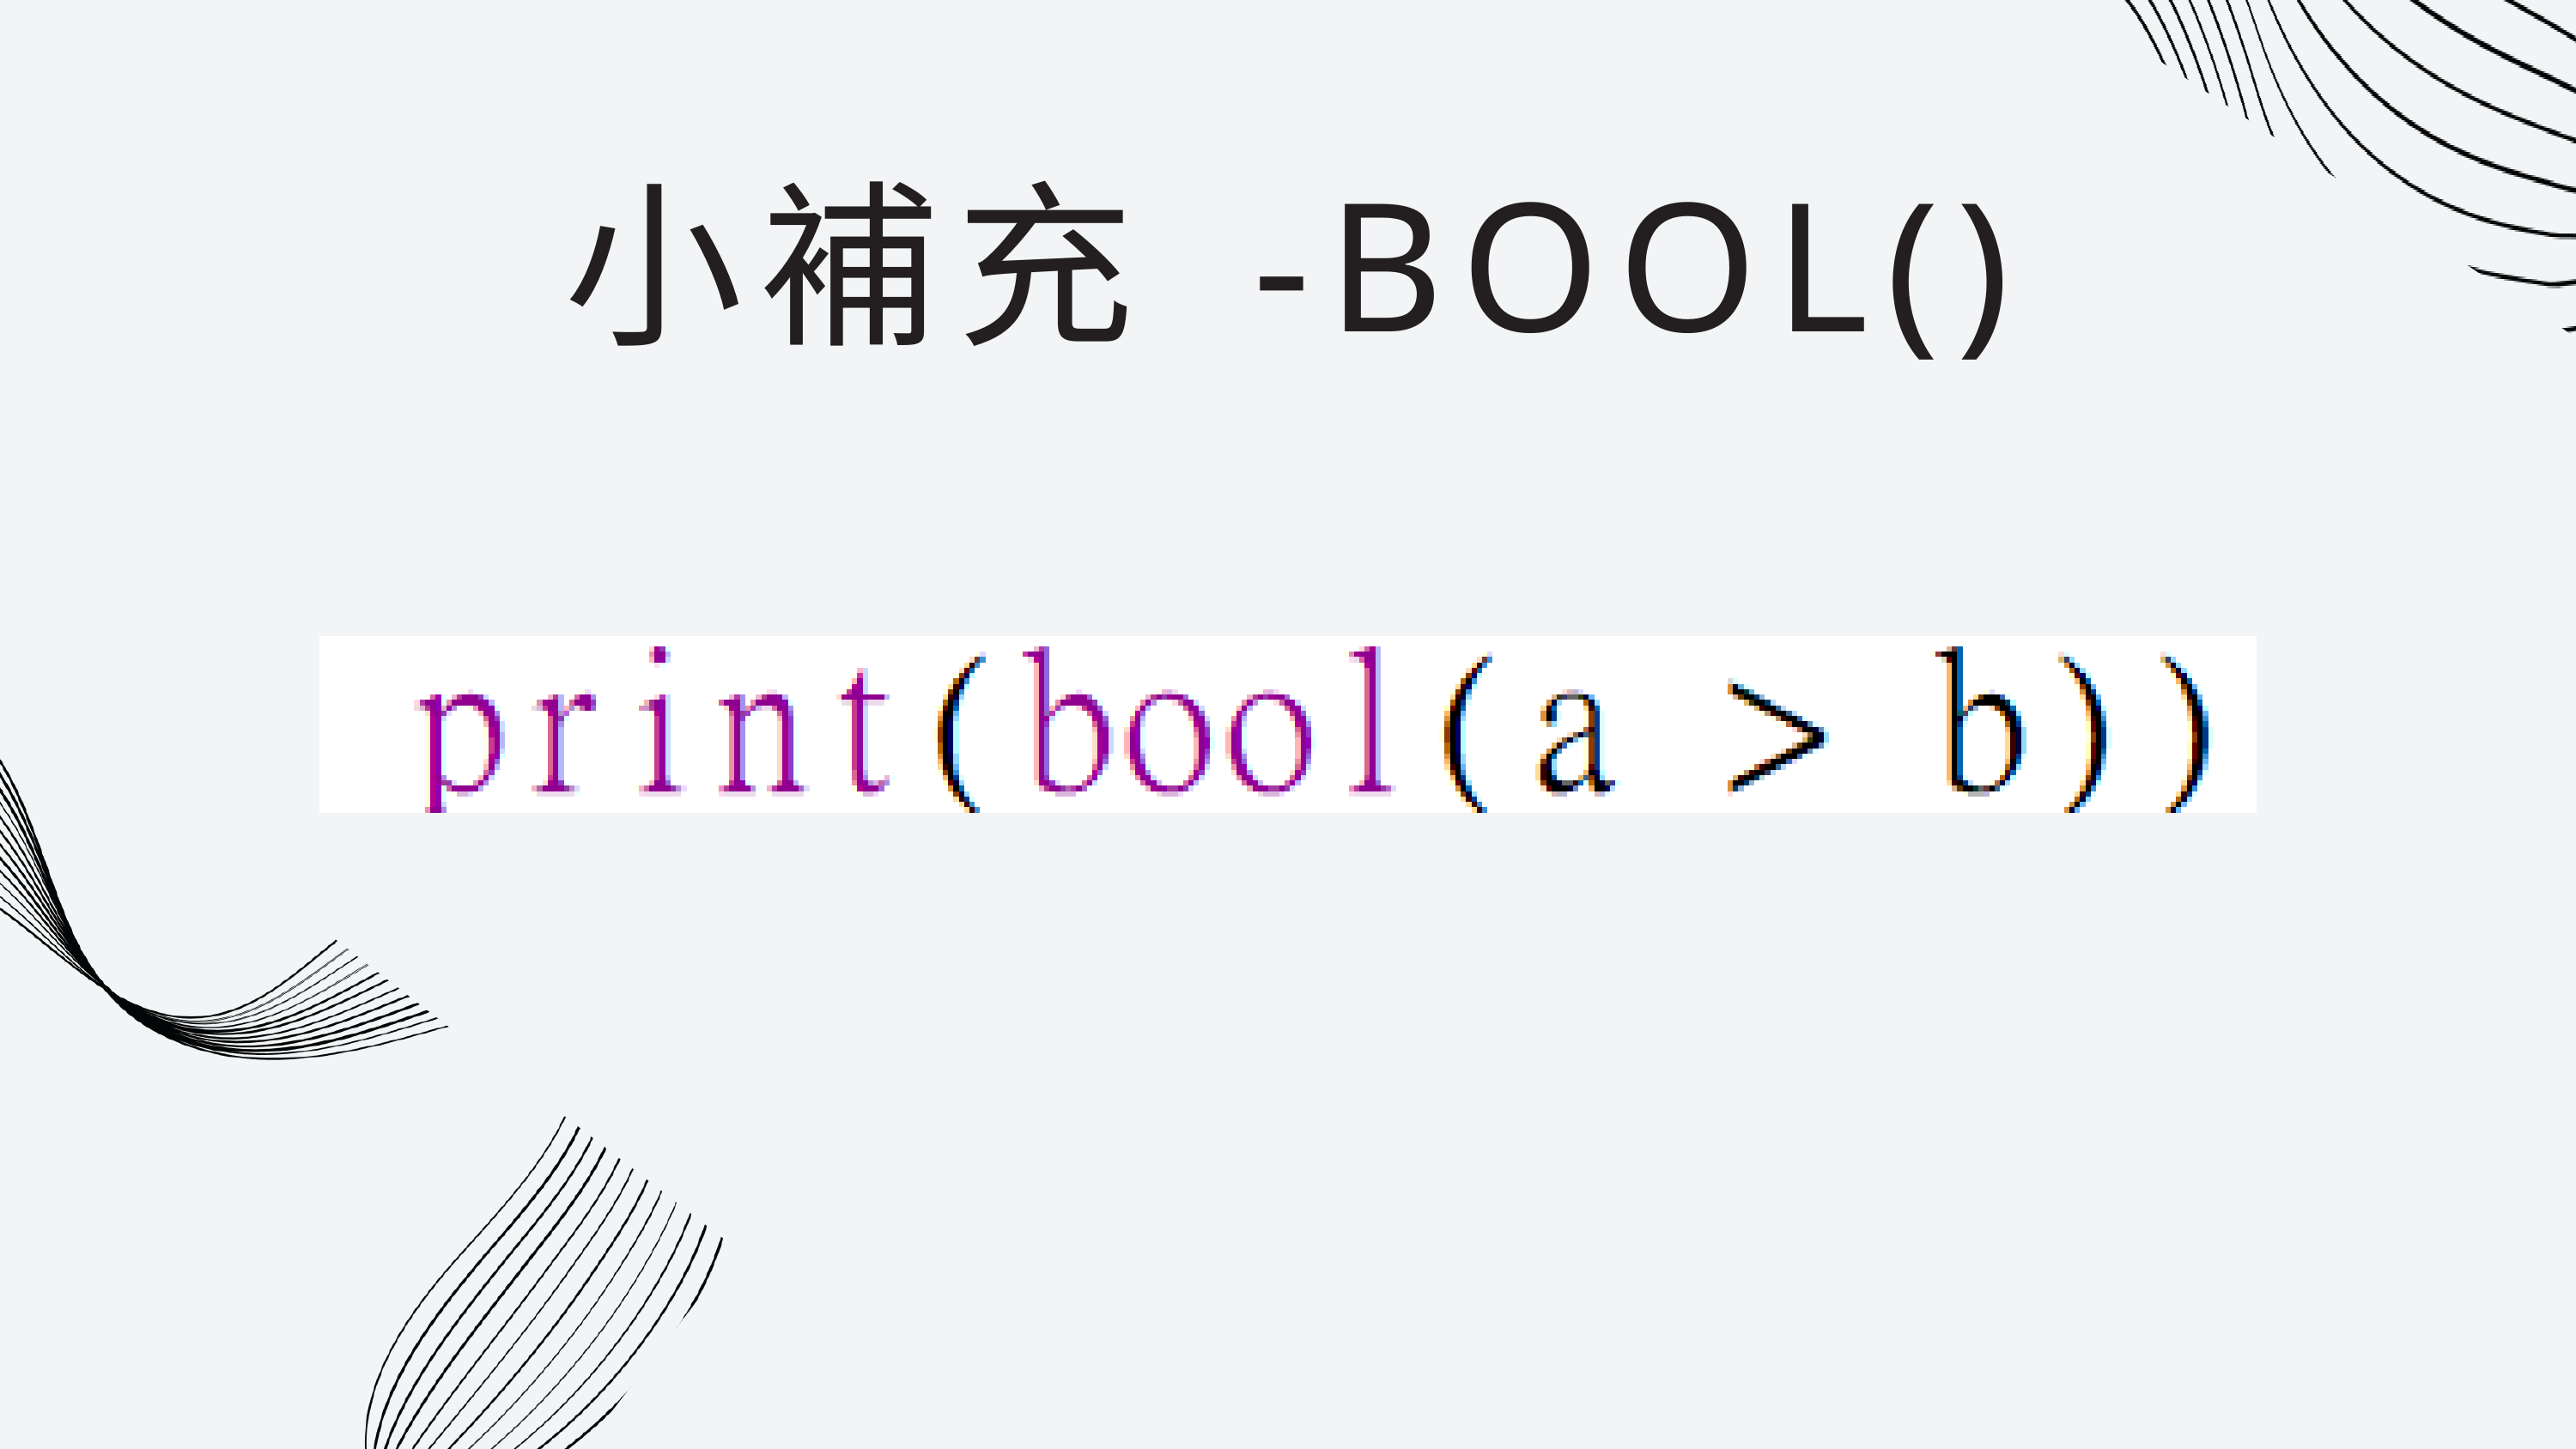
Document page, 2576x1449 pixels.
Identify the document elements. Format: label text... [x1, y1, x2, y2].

text_box [319, 636, 2257, 813]
text_box [2068, 0, 2576, 338]
text_box 小補充 -BOOL() [455, 120, 2121, 367]
text_box [0, 680, 738, 1449]
